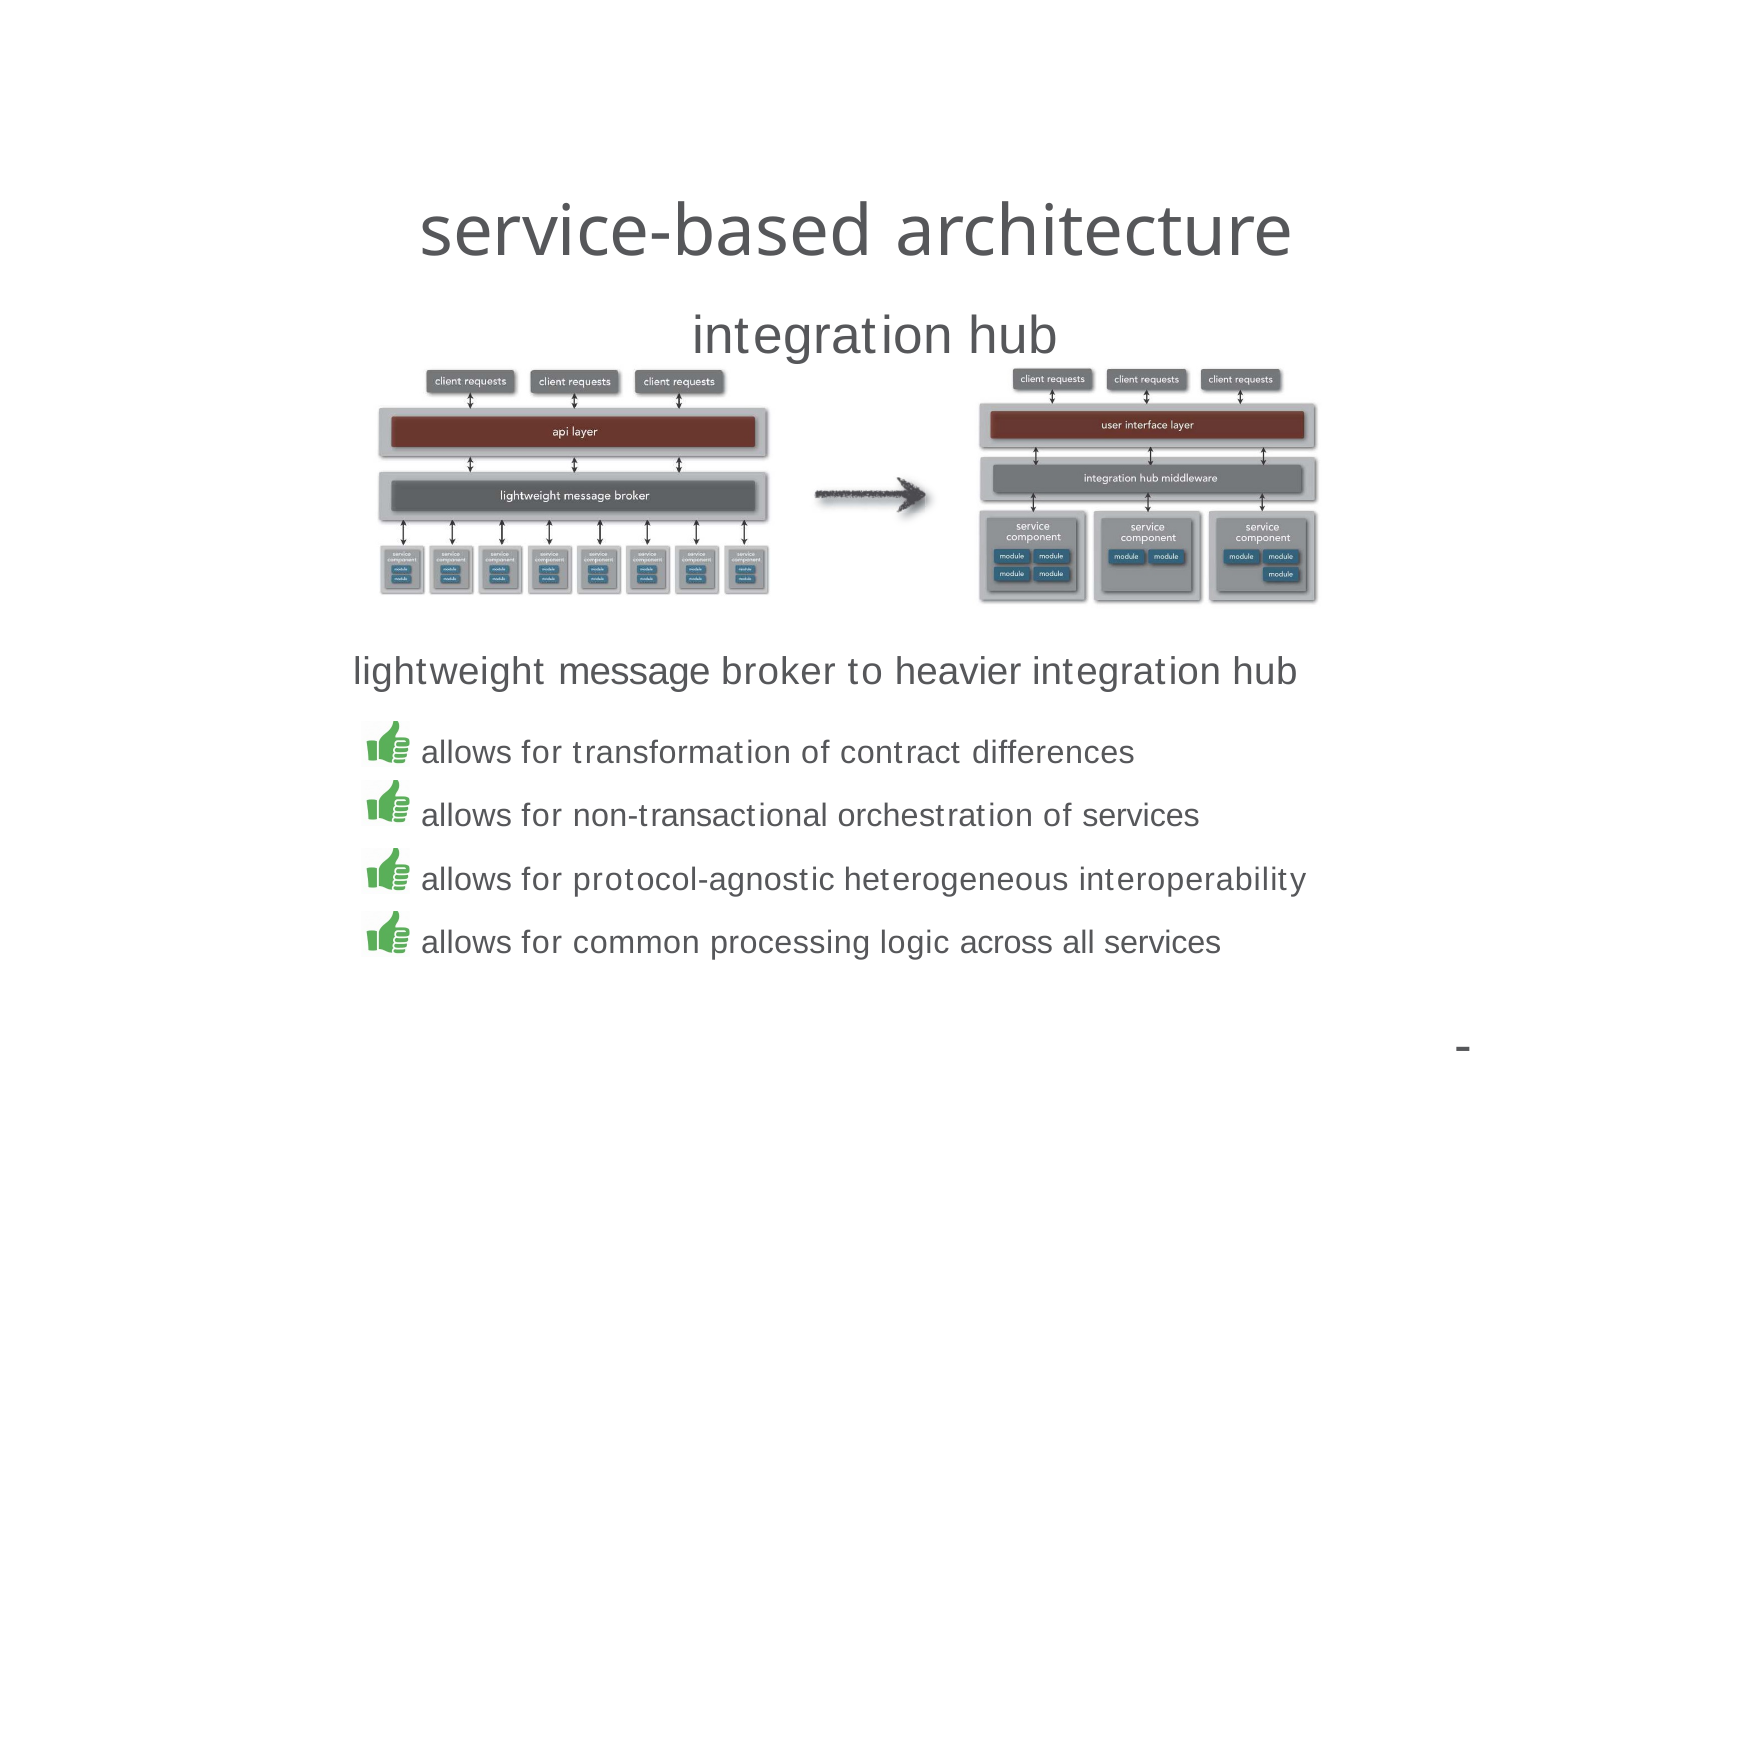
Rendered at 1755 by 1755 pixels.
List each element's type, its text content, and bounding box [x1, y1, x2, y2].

text_box [964, 478, 1326, 610]
text_box [809, 478, 926, 513]
text_box lightweight message broker to heavier integration hub allows for transformation of contract differences allows for non-transactional orchestration of services allows for protocol-agnostic heterogeneous interoperability allows for common processing logic across all services - [350, 646, 1473, 1075]
title service-based architecture [181, 147, 1574, 478]
text_box [801, 478, 944, 531]
text_box [370, 478, 776, 602]
